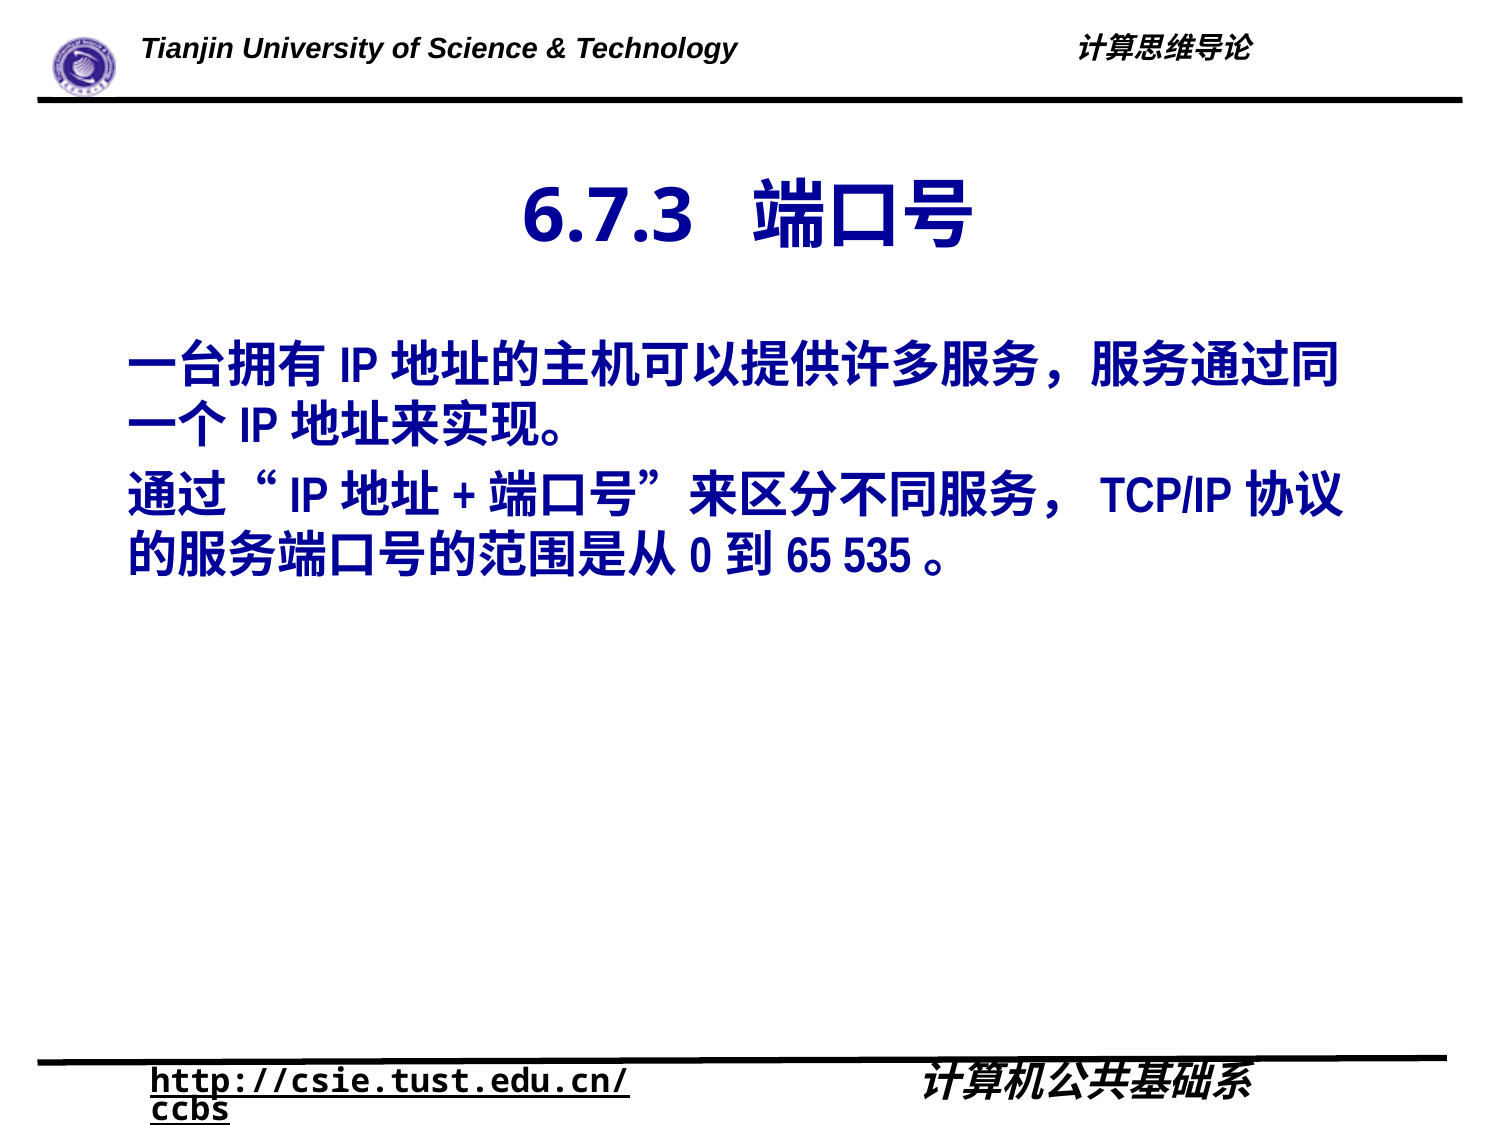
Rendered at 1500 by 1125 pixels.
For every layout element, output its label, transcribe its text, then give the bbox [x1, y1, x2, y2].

picture [52, 37, 116, 97]
list 一台拥有IP地址的主机可以提供许多服务，服务通过同一个IP地址来实现。 通过“IP地址+端口号”来区分不同服务，TCP/IP协议的服务端口号的范围是从0到65 535。 [112, 324, 1388, 1000]
title 6.7.3 端口号 [112, 99, 1388, 288]
